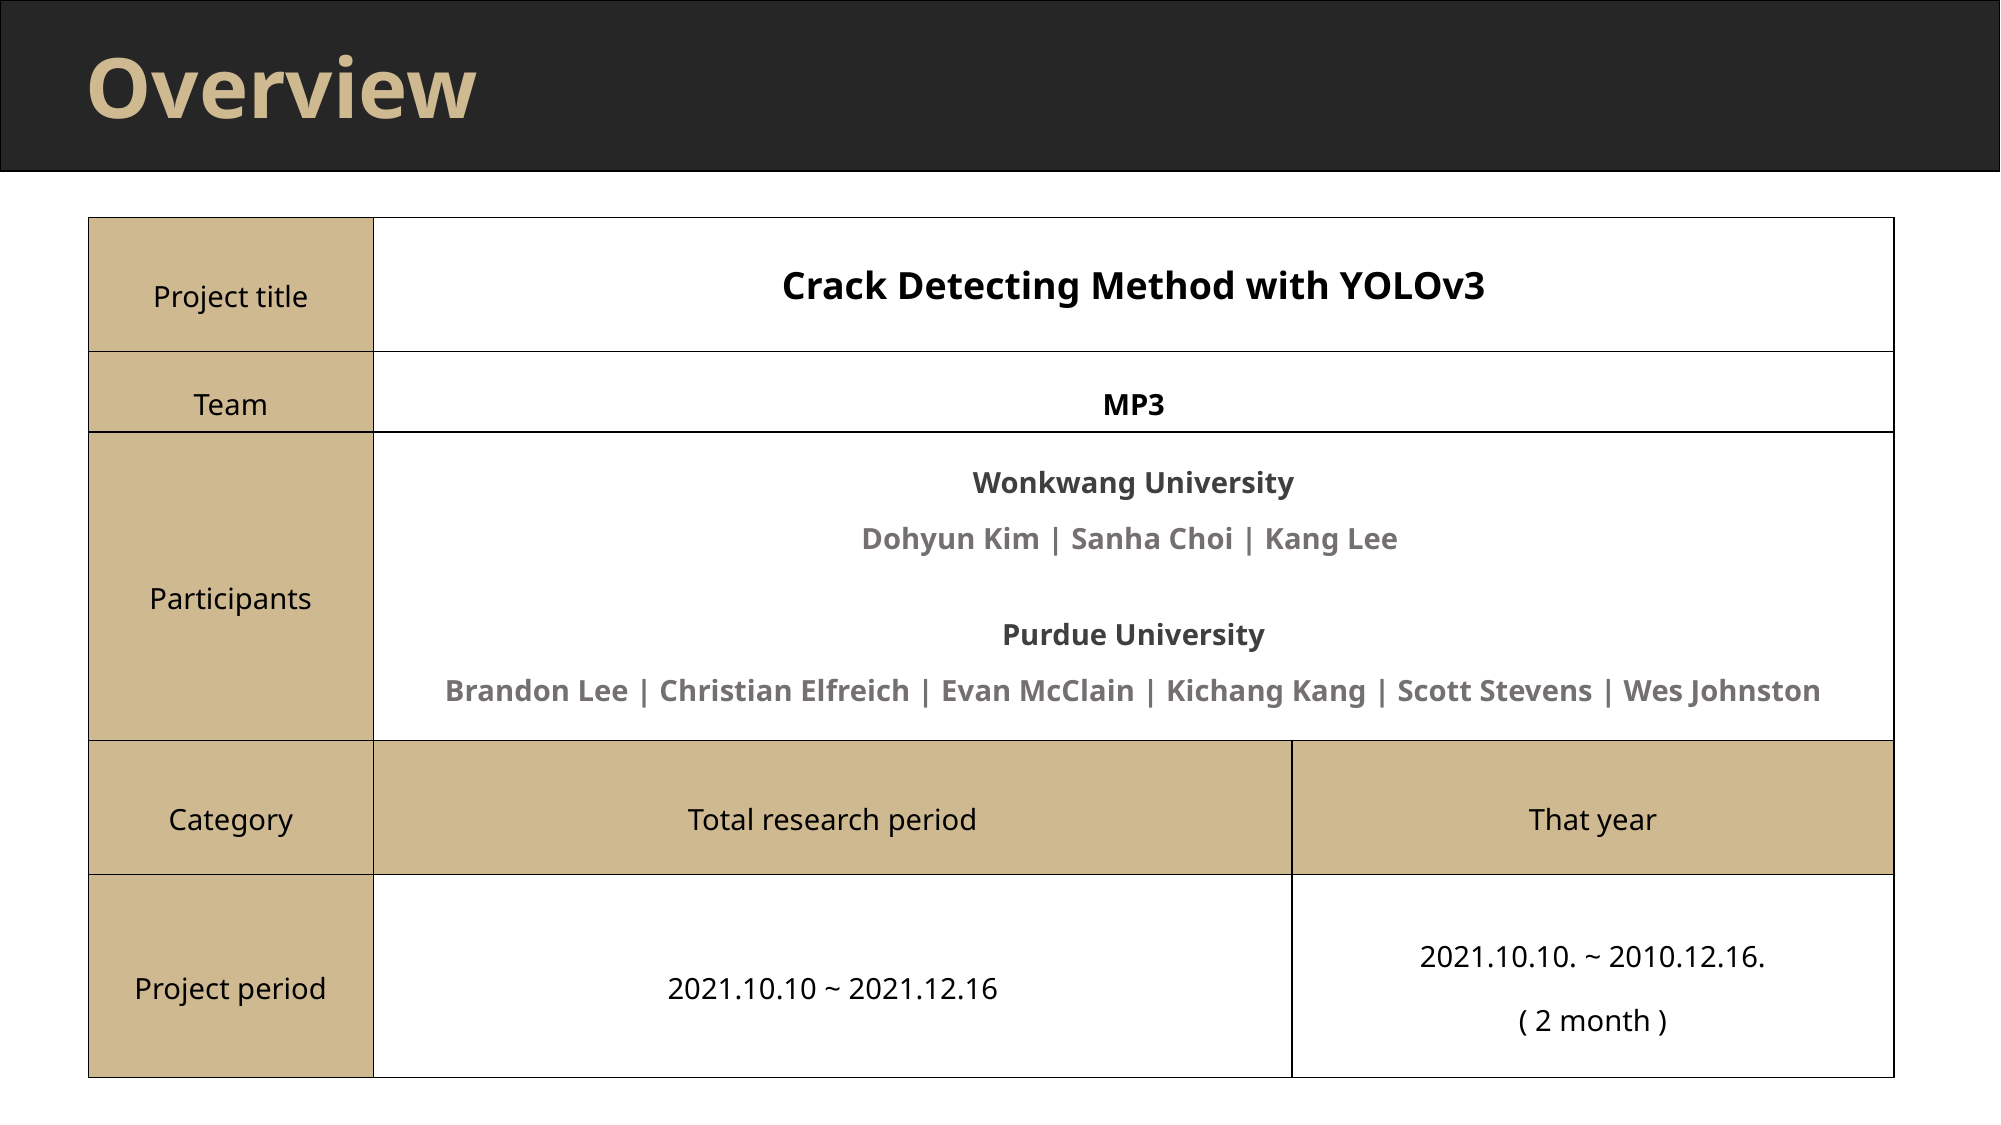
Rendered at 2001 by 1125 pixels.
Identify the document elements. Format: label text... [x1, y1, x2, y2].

table_cell That year [1293, 741, 1893, 874]
table_cell 2021.10.10. ~ 2010.12.16. ( 2 month ) [1293, 875, 1893, 1077]
table_cell Participants [89, 433, 373, 740]
text_box [0, 0, 2000, 171]
table_cell MP3 [374, 352, 1893, 431]
table_header Project title [89, 218, 373, 351]
table_cell Wonkwang University Dohyun Kim | Sanha Choi | Kang Lee Purdue University Brandon Lee | Christian Elfreich | Evan McClain | Kichang Kang | Scott Stevens | Wes Johnston [374, 433, 1893, 740]
text_box Overview [70, 27, 674, 143]
table_cell 2021.10.10 ~ 2021.12.16 [374, 875, 1291, 1077]
table_header Crack Detecting Method with YOLOv3 [374, 218, 1893, 351]
table_cell Total research period [374, 741, 1291, 874]
table_cell Project period [89, 875, 373, 1077]
table_cell Category [89, 741, 373, 874]
table_cell Team [89, 352, 373, 431]
